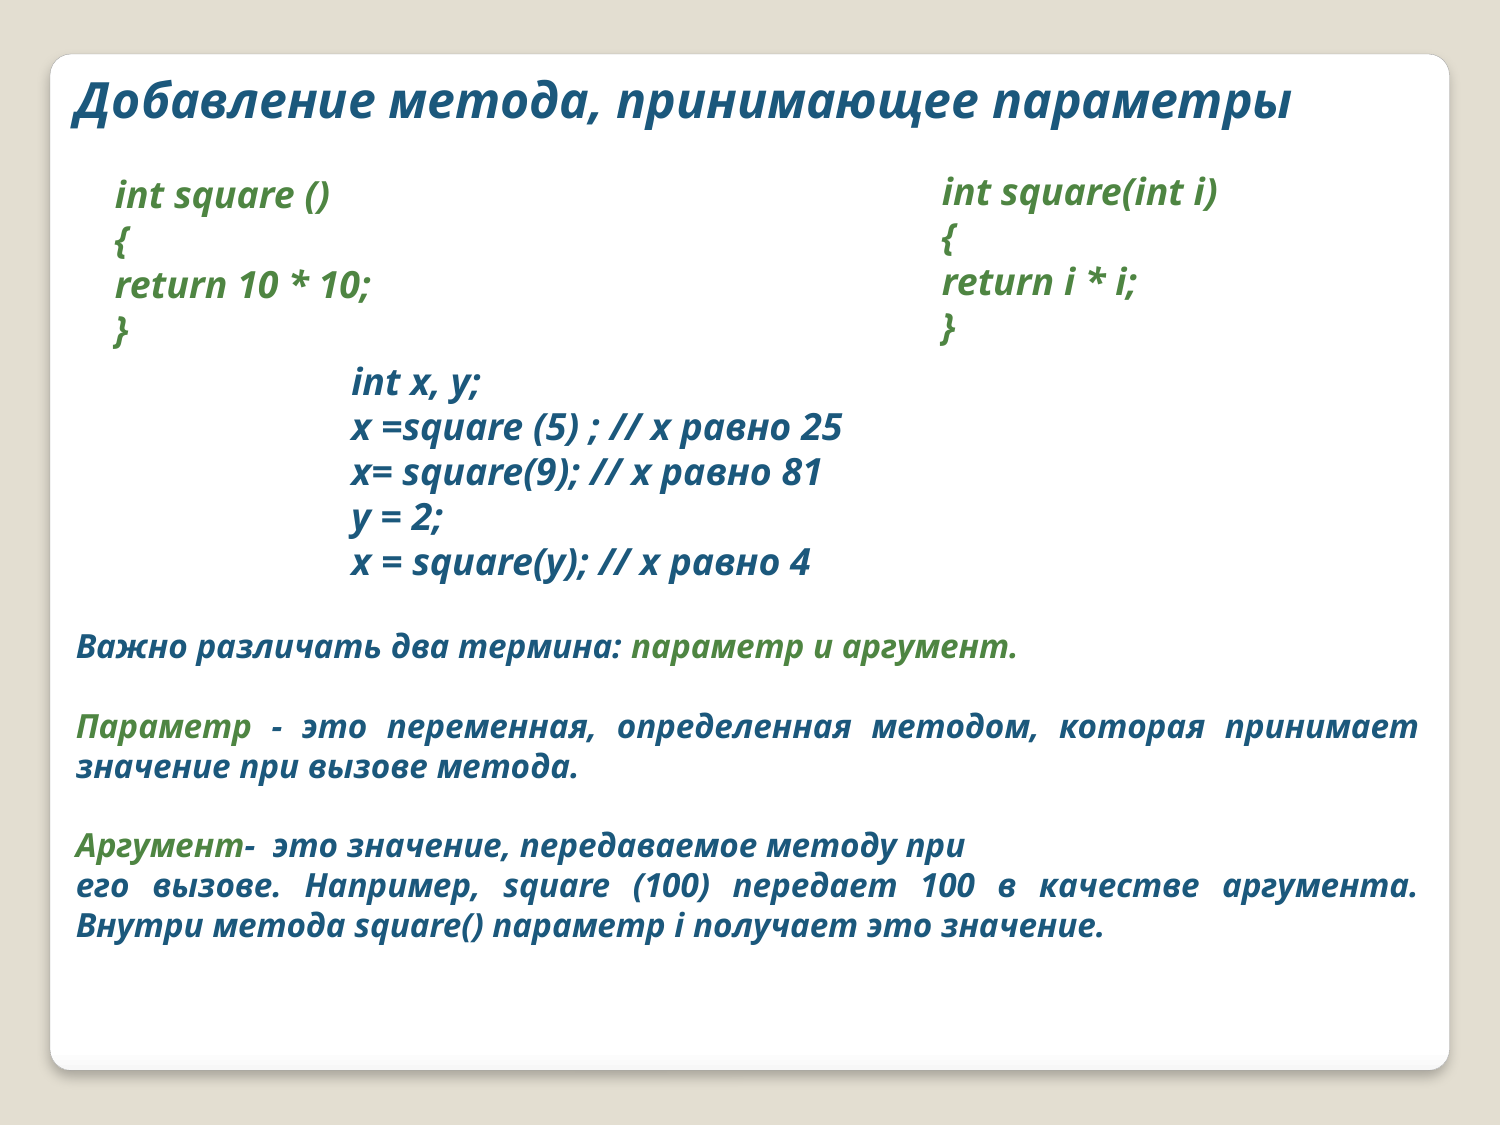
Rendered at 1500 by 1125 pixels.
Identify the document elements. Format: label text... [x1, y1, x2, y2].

text_box Важно различать два термина: параметр и aргумент. Параметр - это переменная, определенная методом, которая принимает значение при вызове метода. Аргумент- это значение, передаваемое методу при его вызове. Например, square (100) передает 100 в качестве аргумента. Внутри метода square() параметр i получает это значение. [61, 617, 1435, 952]
text_box Добавление метода, принимающее параметры [61, 60, 1471, 136]
text_box int square () { return 10 * 10; } [100, 164, 573, 359]
text_box int square(int i) { return i * i; } [927, 160, 1362, 456]
text_box int х, у; х =square (5) ; // х равно 25 х= square(9); // х равно 81 у = 2; х = square(y); // х равно 4 [336, 350, 1087, 591]
